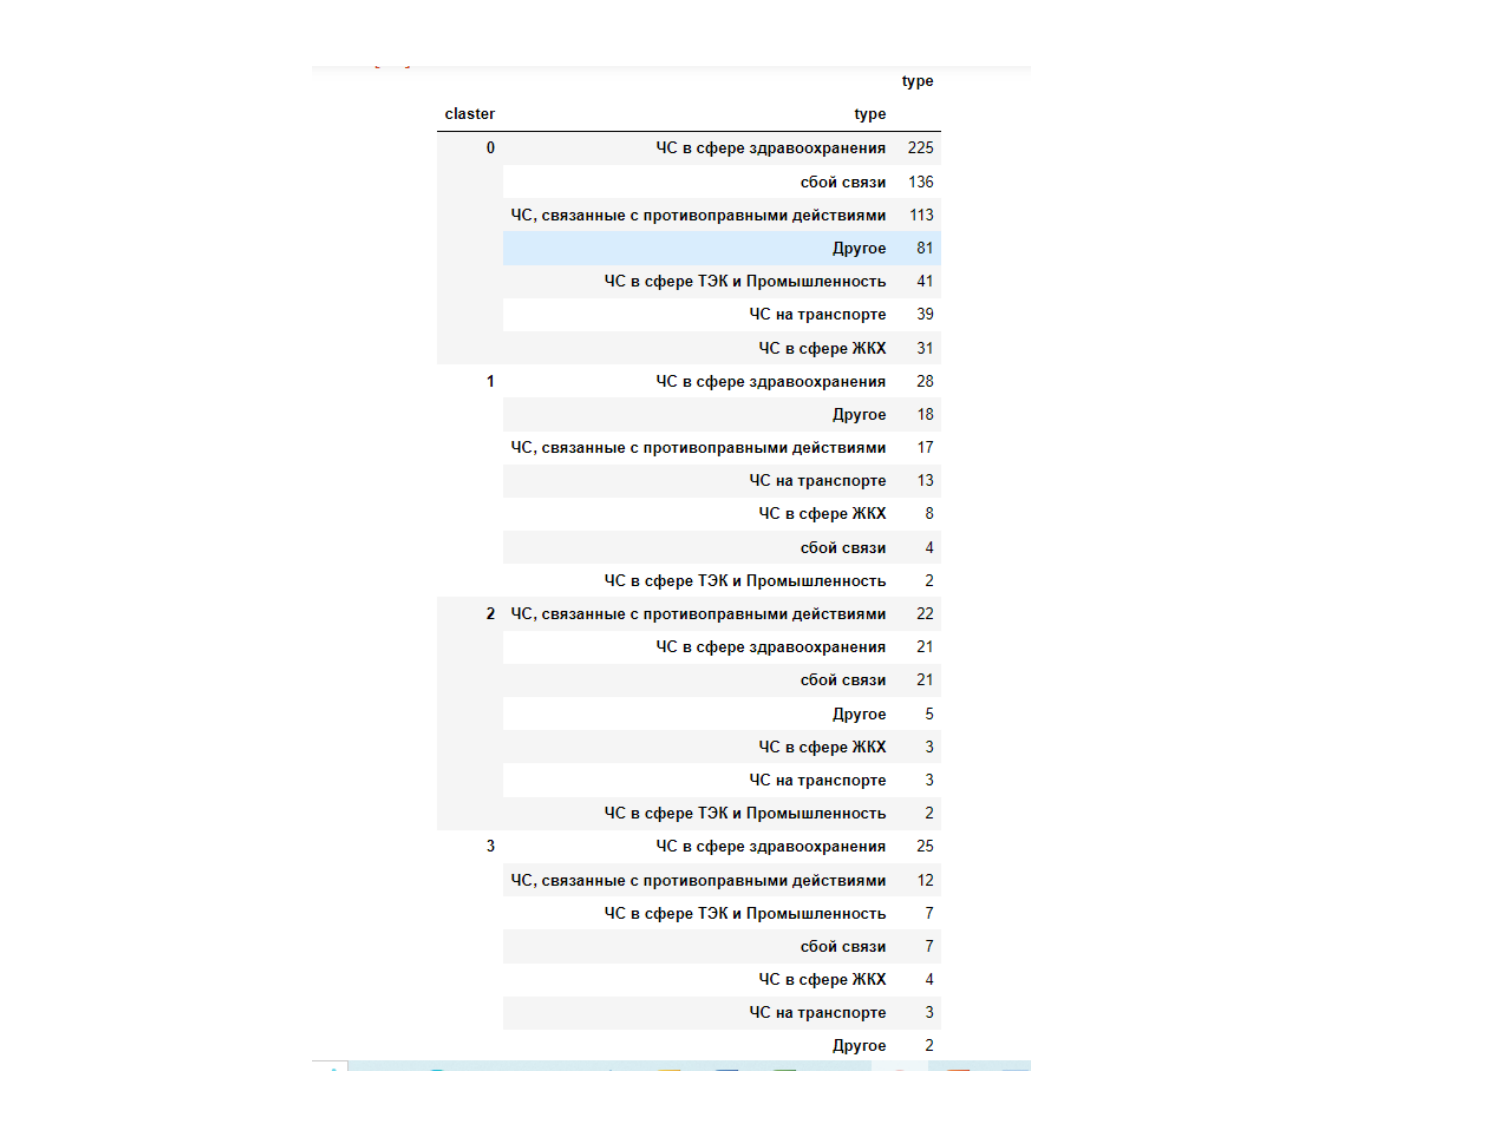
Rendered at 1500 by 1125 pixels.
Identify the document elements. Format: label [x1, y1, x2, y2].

picture [312, 66, 1032, 1072]
